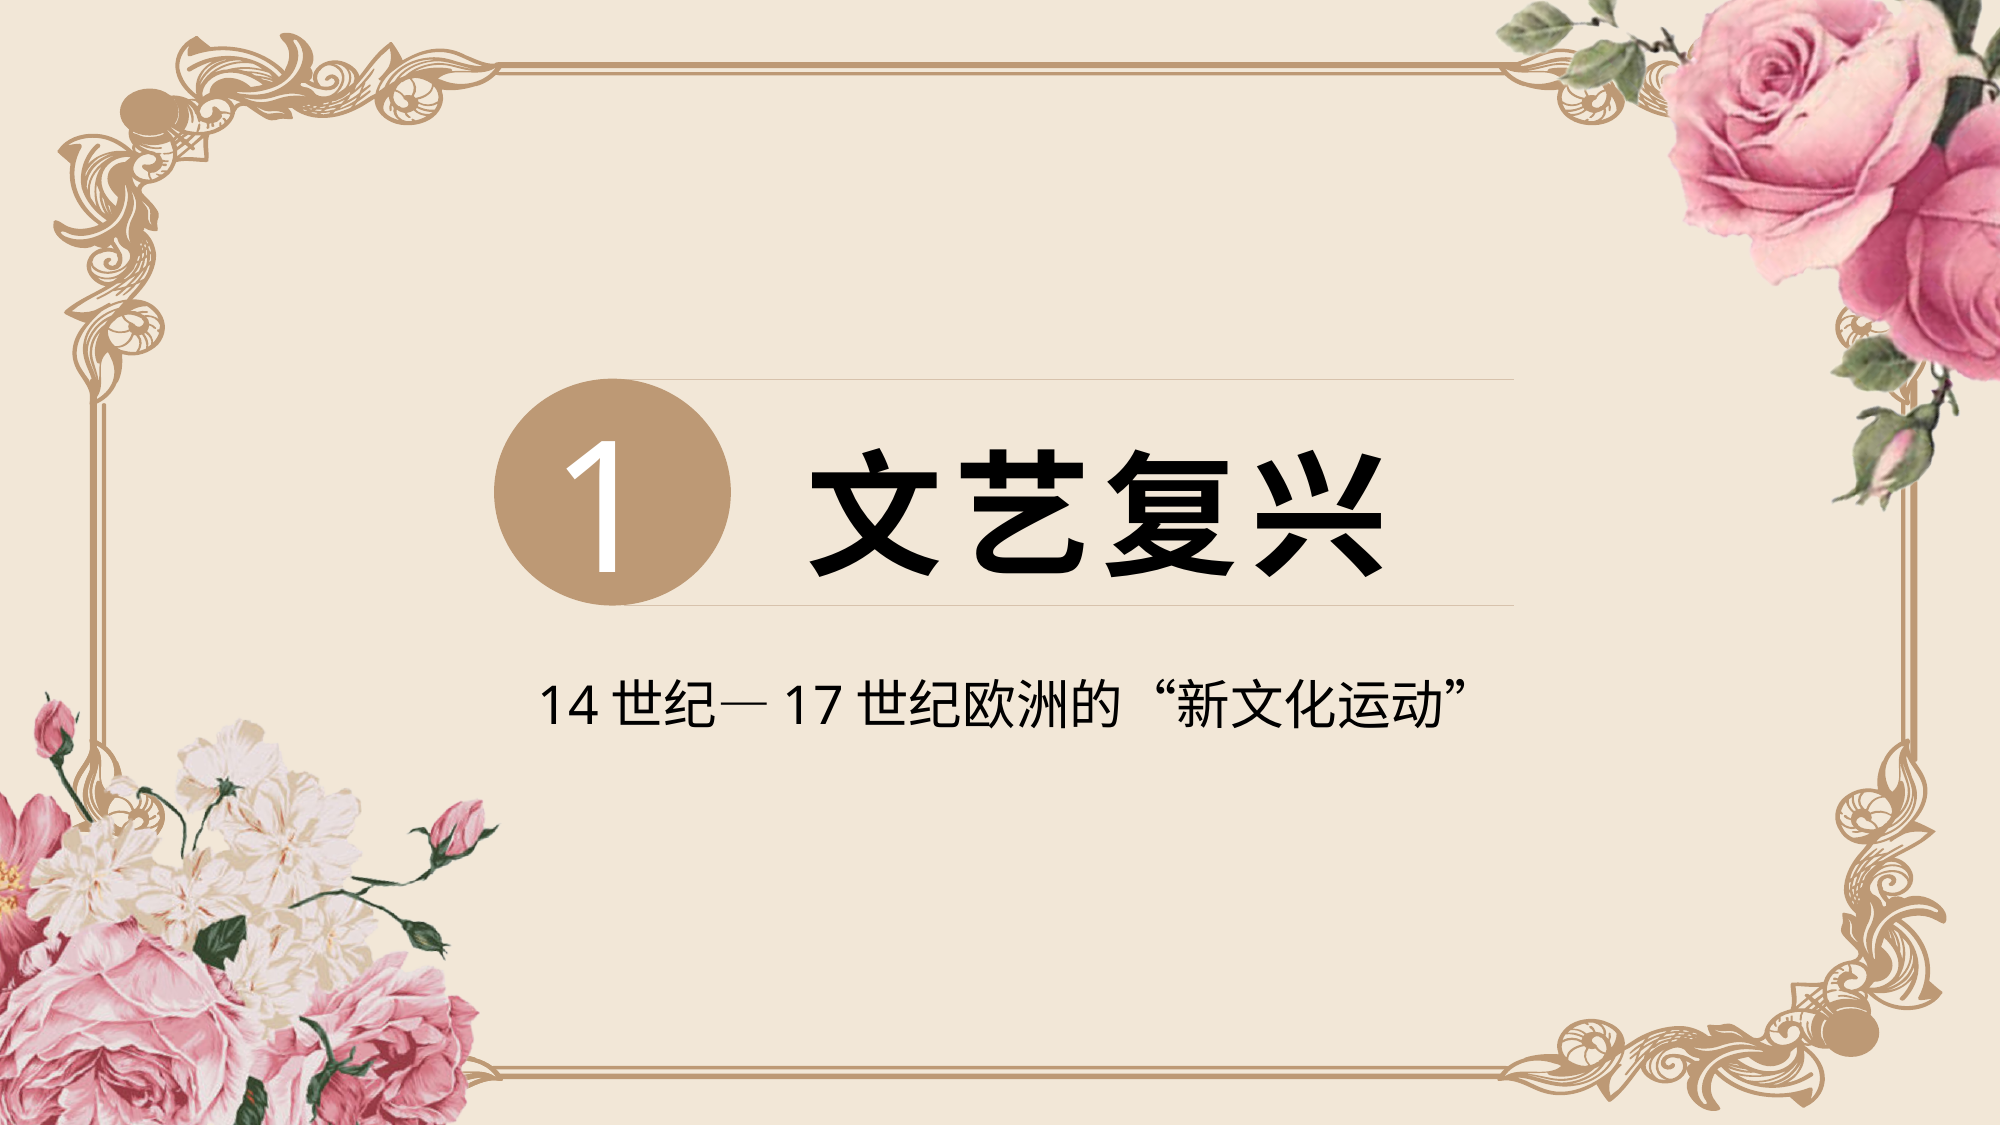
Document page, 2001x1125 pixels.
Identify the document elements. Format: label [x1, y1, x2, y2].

picture [0, 603, 557, 1125]
text_box [485, 379, 1514, 612]
text_box [51, 31, 1949, 1113]
text_box [556, 594, 2000, 1124]
text_box [0, 4, 1477, 603]
picture [1475, 0, 2000, 637]
